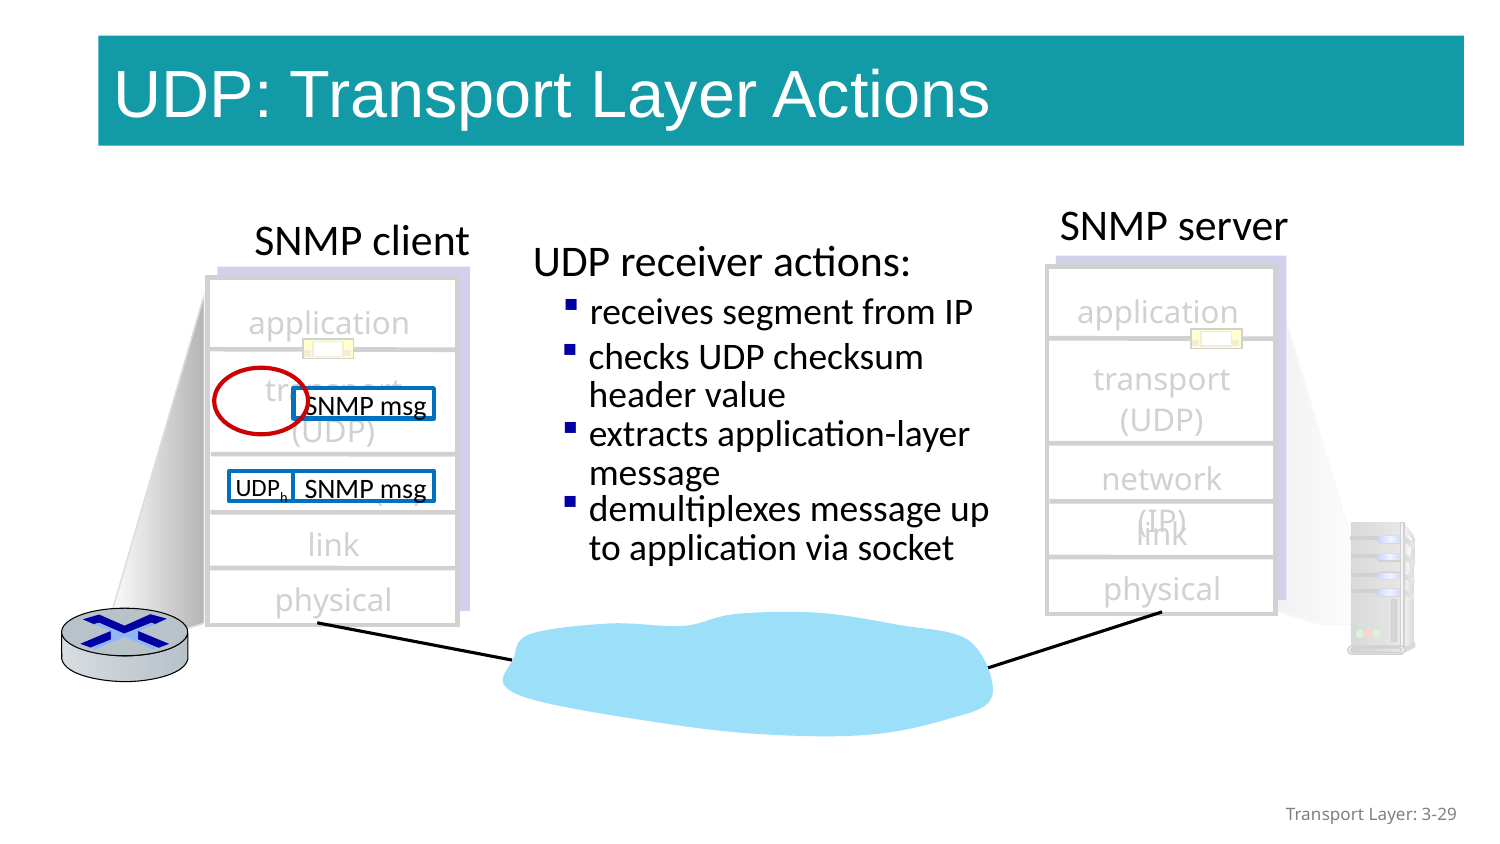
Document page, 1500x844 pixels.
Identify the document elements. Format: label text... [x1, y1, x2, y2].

text_box checks UDP checksum header value [538, 331, 1010, 423]
text_box [113, 302, 202, 627]
text_box extracts application-layer message [538, 423, 1010, 483]
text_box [289, 379, 445, 430]
text_box SNMP client [239, 204, 485, 272]
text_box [61, 607, 189, 682]
text_box [1025, 247, 1449, 658]
text_box UDP receiver actions: [518, 225, 998, 330]
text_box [1347, 522, 1416, 655]
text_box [316, 622, 513, 661]
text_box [207, 266, 471, 626]
text_box [202, 264, 476, 619]
title UDP: Transport Layer Actions [98, 35, 1464, 146]
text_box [302, 338, 354, 359]
text_box SNMP server [1045, 189, 1304, 247]
slide_number Transport Layer: 3-29 [1134, 792, 1472, 838]
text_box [1046, 255, 1287, 615]
text_box demultiplexes message up to application via socket [538, 483, 1010, 575]
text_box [220, 462, 445, 513]
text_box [1190, 328, 1243, 349]
text_box receives segment from IP [539, 280, 1011, 340]
text_box [502, 611, 993, 737]
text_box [980, 611, 1163, 671]
